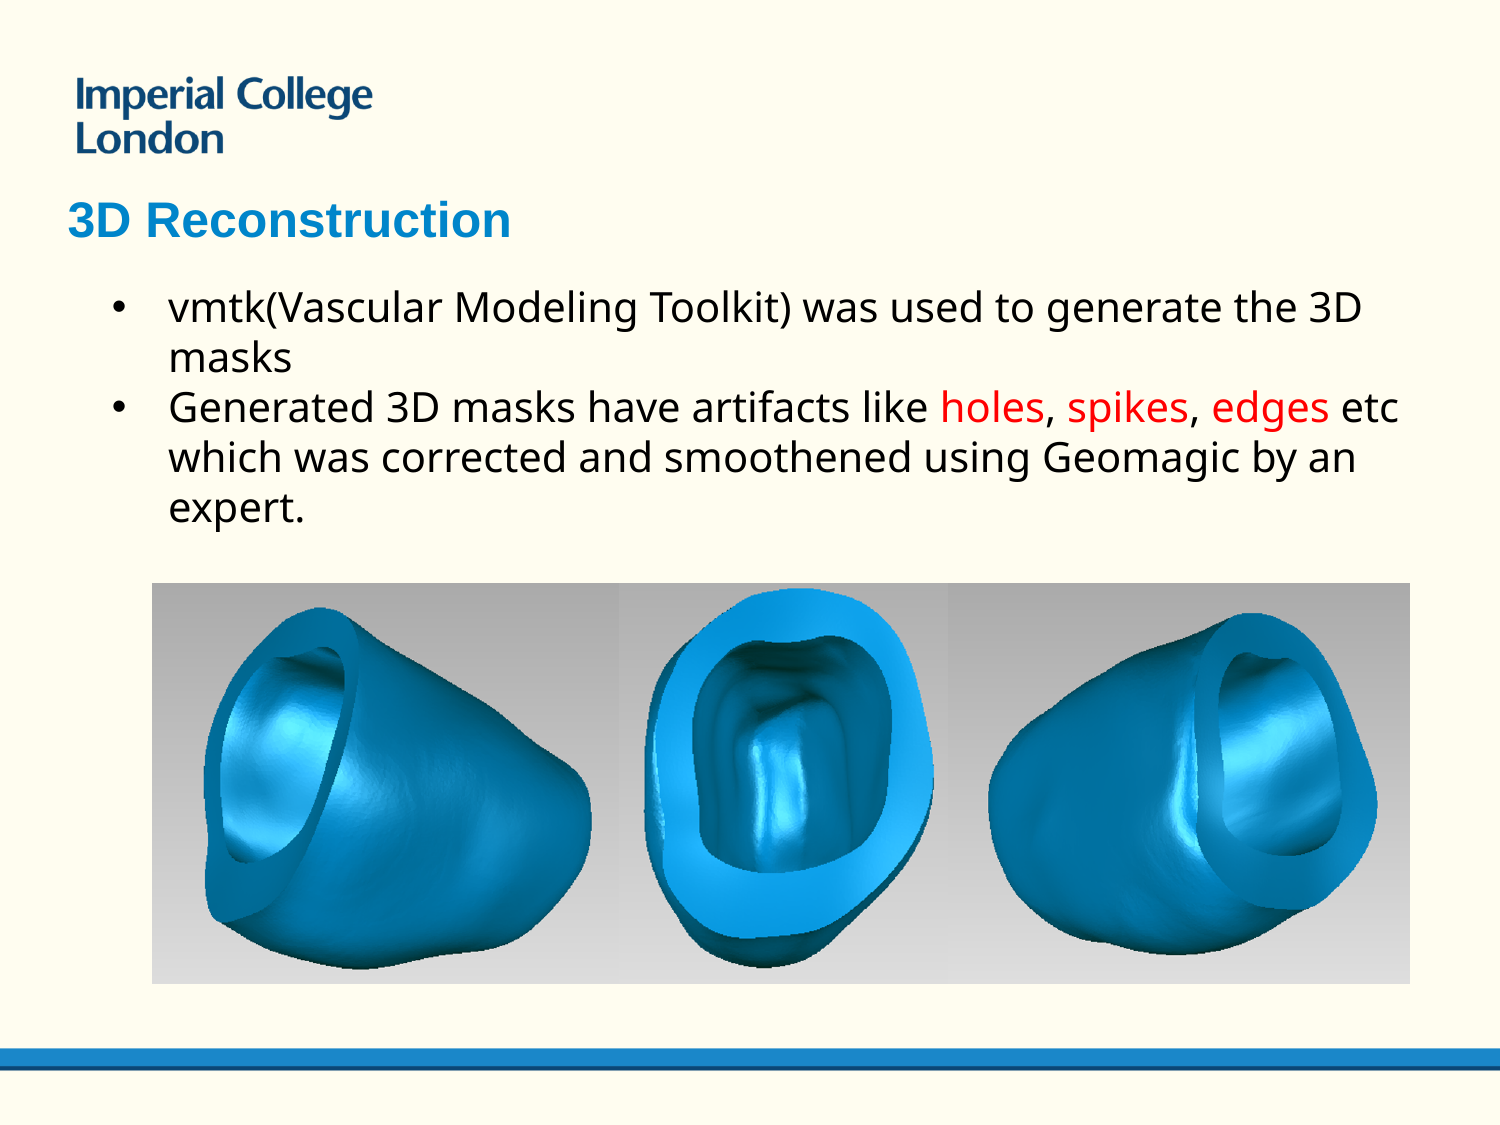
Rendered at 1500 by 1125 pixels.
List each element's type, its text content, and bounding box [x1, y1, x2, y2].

picture [0, 0, 1500, 1125]
text_box vmtk(Vascular Modeling Toolkit) was used to generate the 3D masks Generated 3D masks have artifacts like holes, spikes, edges etc which was corrected and smoothened using Geomagic by an expert. [97, 273, 1440, 539]
title 3D Reconstruction [67, 171, 851, 255]
